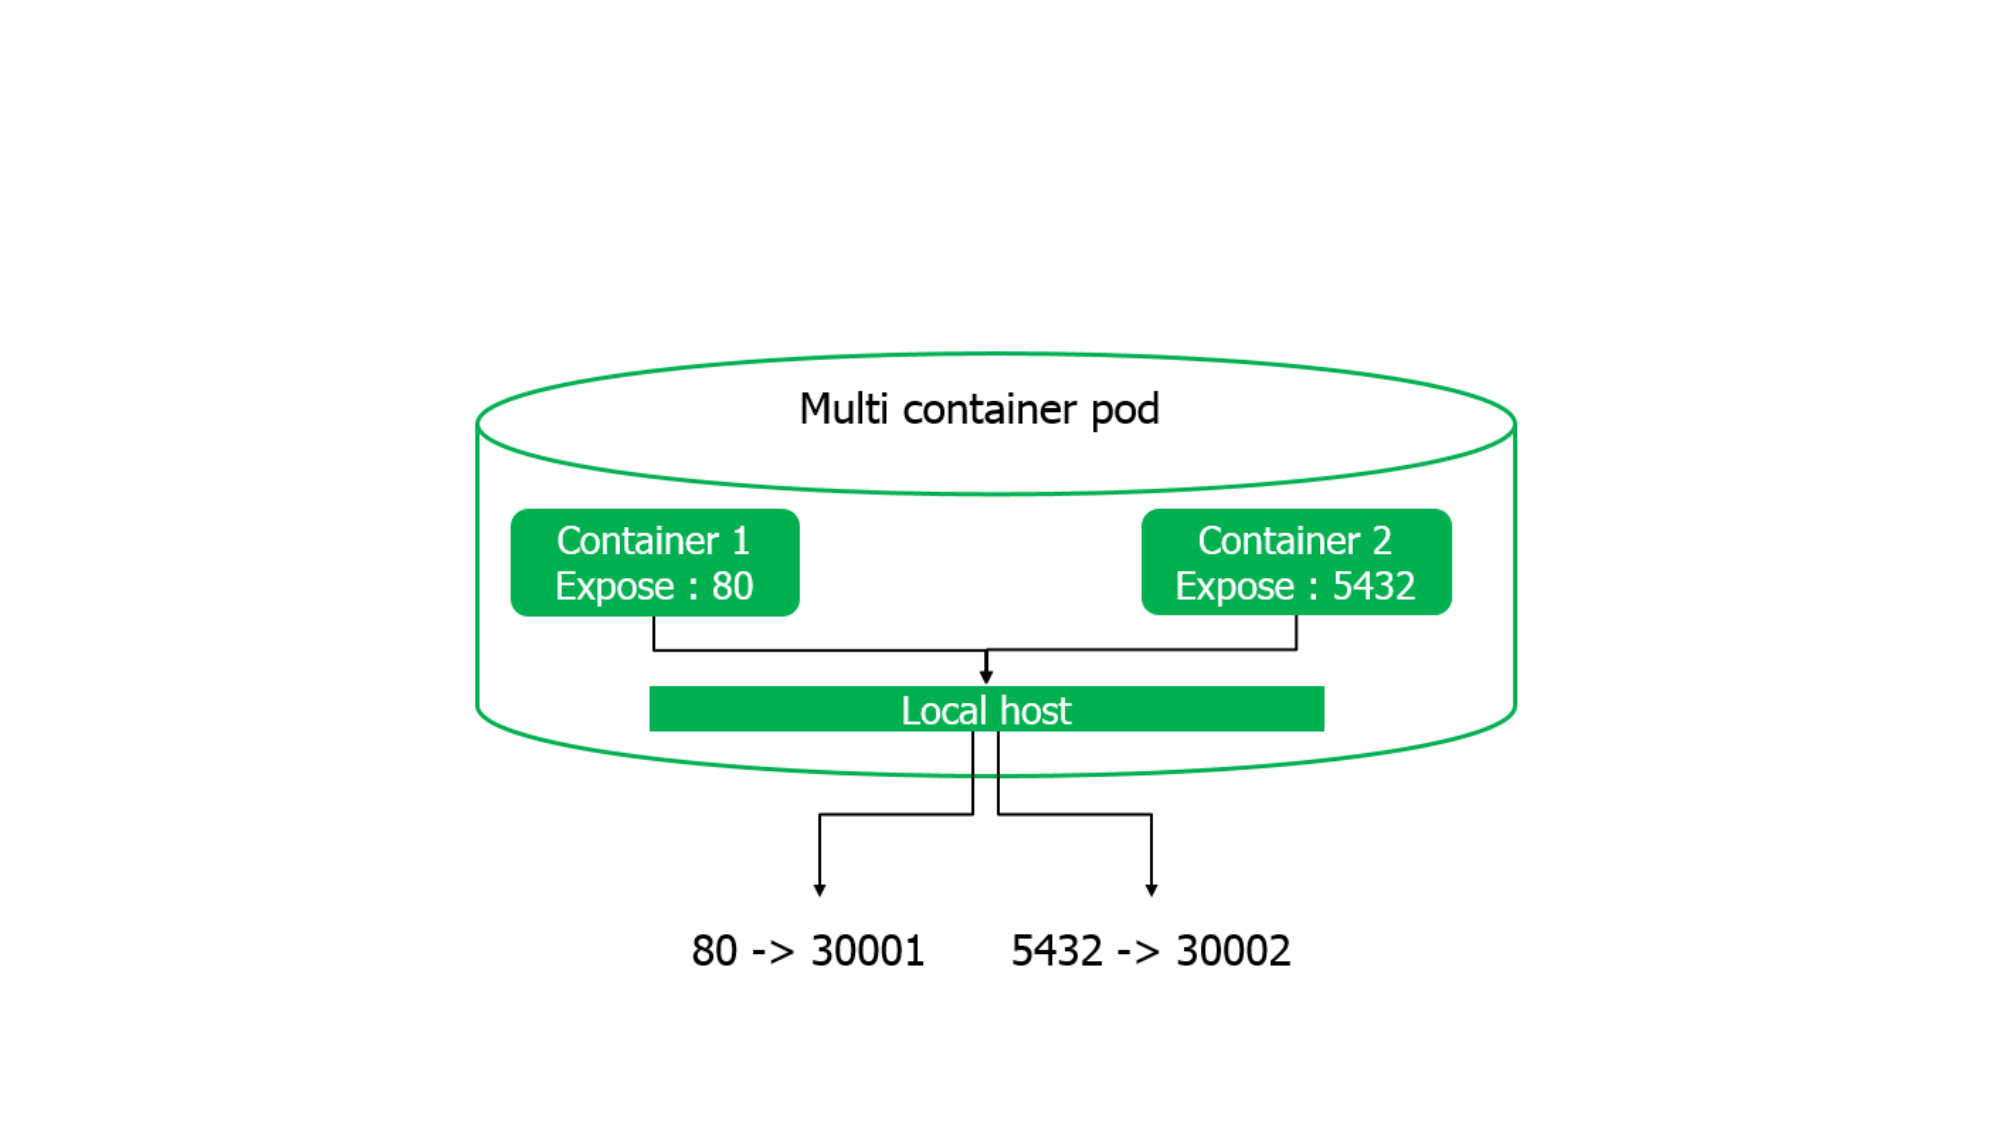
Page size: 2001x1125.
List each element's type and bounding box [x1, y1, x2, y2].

picture [457, 299, 1543, 1014]
